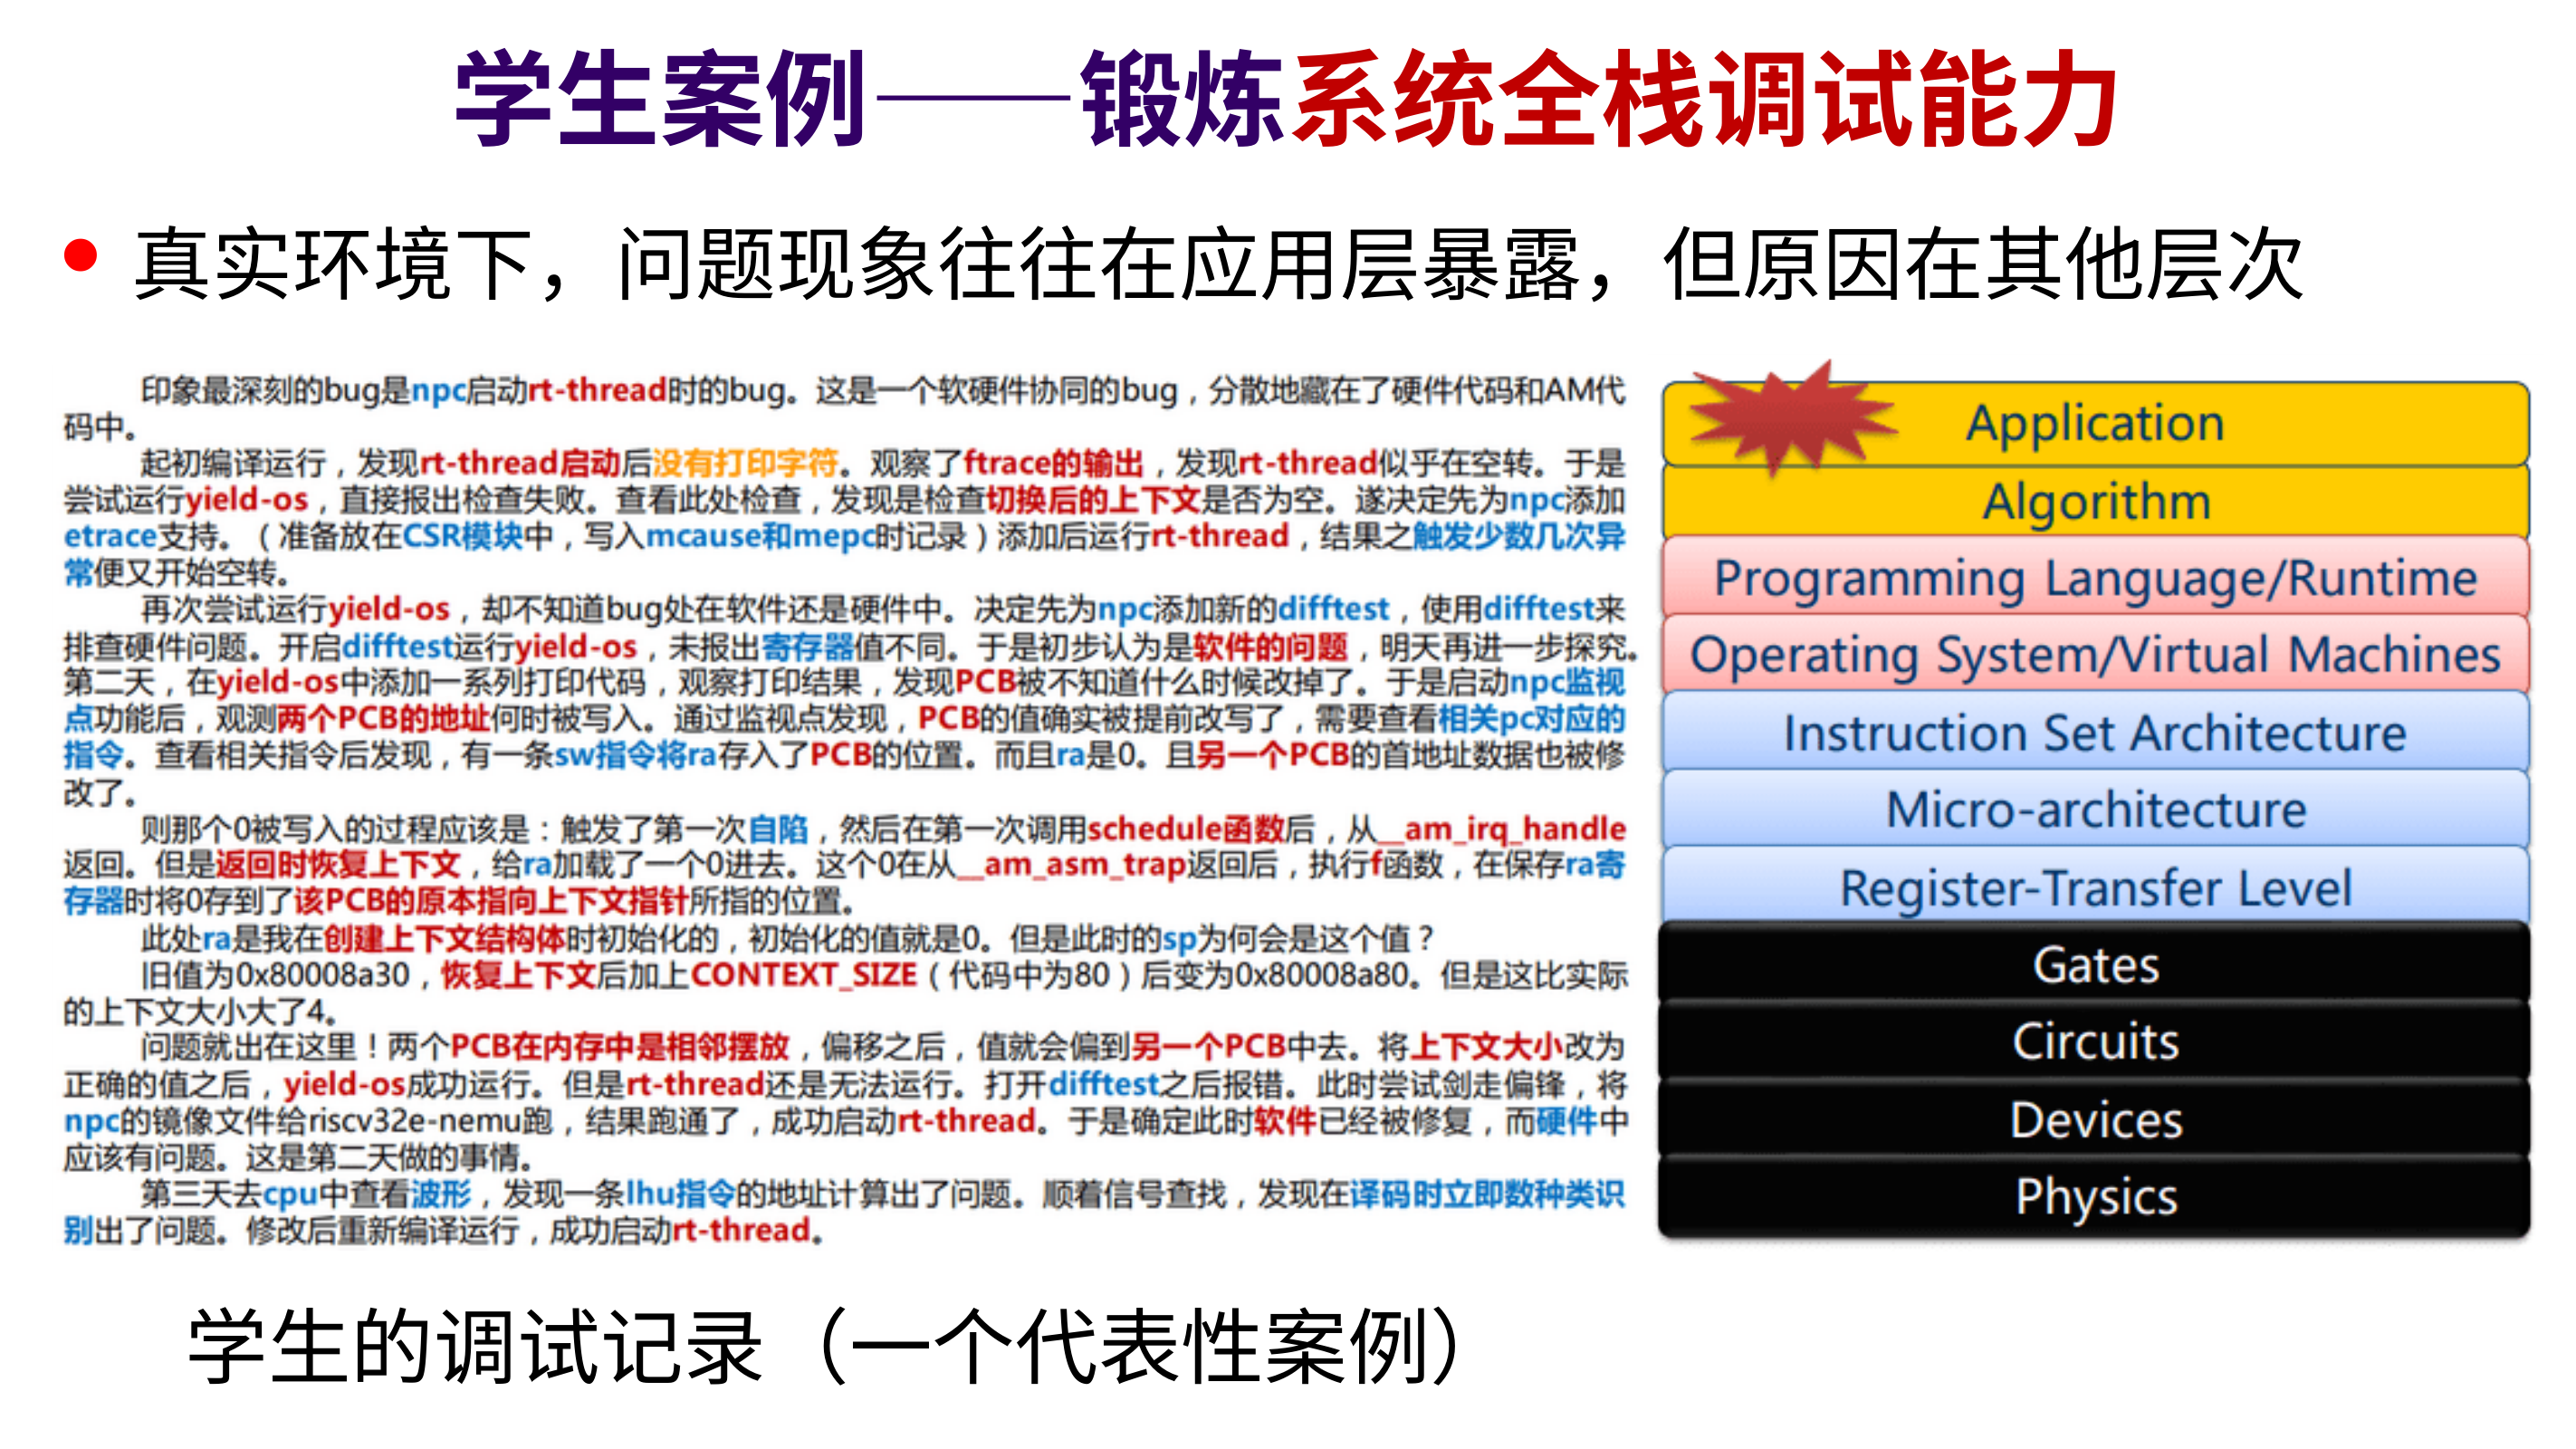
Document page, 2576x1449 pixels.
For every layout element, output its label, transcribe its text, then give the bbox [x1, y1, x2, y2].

list 真实环境下，问题现象往往在应用层暴露，但原因在其他层次 [45, 206, 2533, 1407]
text_box 学生的调试记录（一个代表性案例） [164, 1288, 1536, 1402]
title 学生案例——锻炼系统全栈调试能力 [0, 25, 2576, 168]
picture [51, 353, 2544, 1262]
